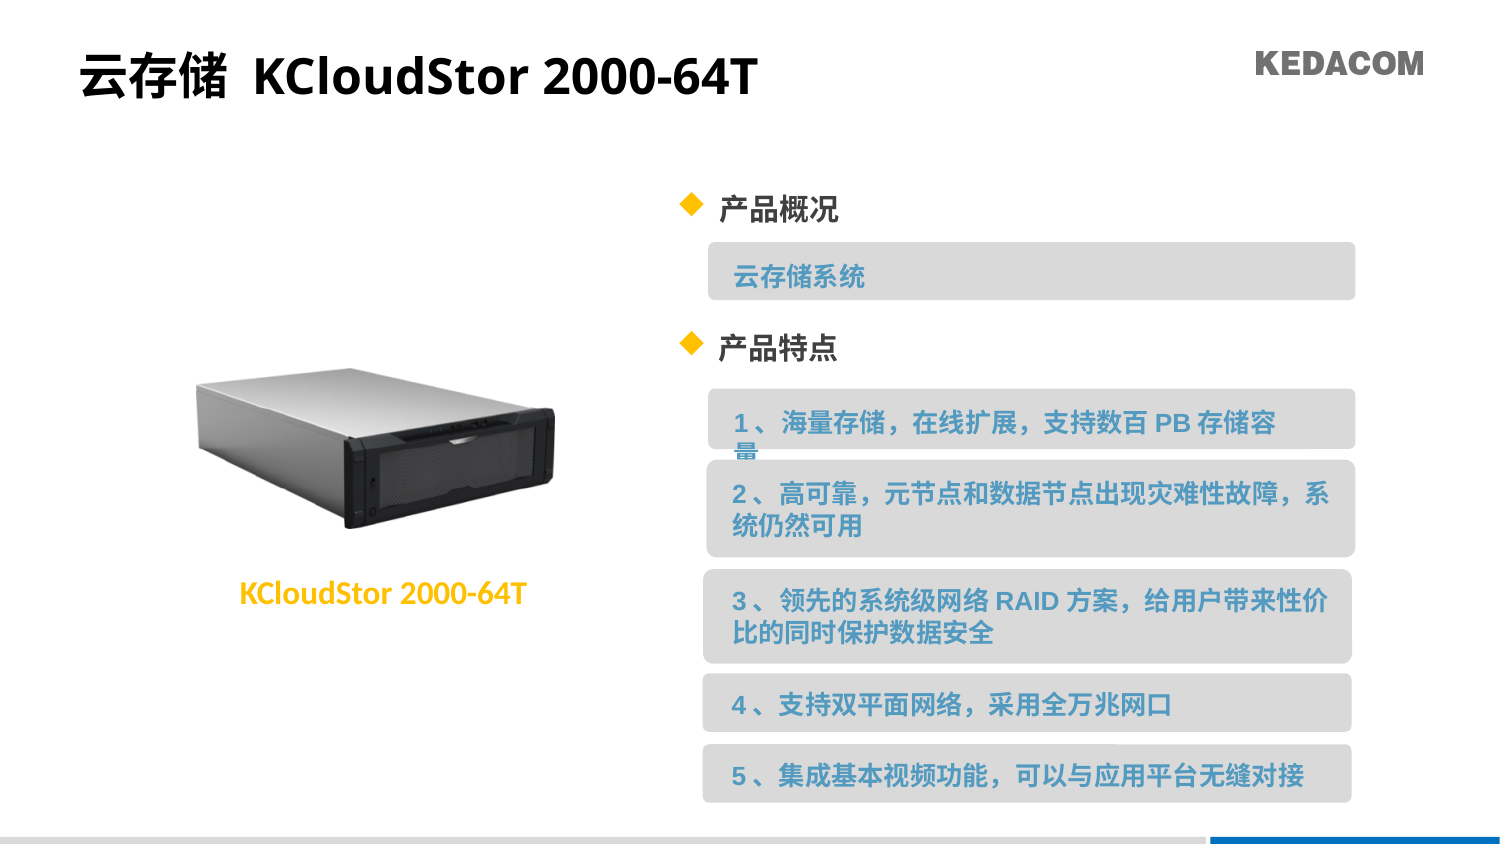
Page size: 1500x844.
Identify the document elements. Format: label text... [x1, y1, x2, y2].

text_box 产品特点 [655, 300, 1194, 354]
title 云存储 KCloudStor 2000-64T [63, 43, 1116, 105]
picture [196, 368, 555, 529]
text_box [706, 459, 1356, 558]
text_box 产品概况 [655, 161, 1173, 215]
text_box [702, 673, 1352, 733]
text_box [702, 744, 1352, 803]
text_box KCloudStor 2000-64T [225, 563, 543, 619]
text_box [702, 568, 1353, 664]
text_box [707, 241, 1356, 301]
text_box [707, 388, 1356, 450]
picture [1256, 51, 1423, 75]
